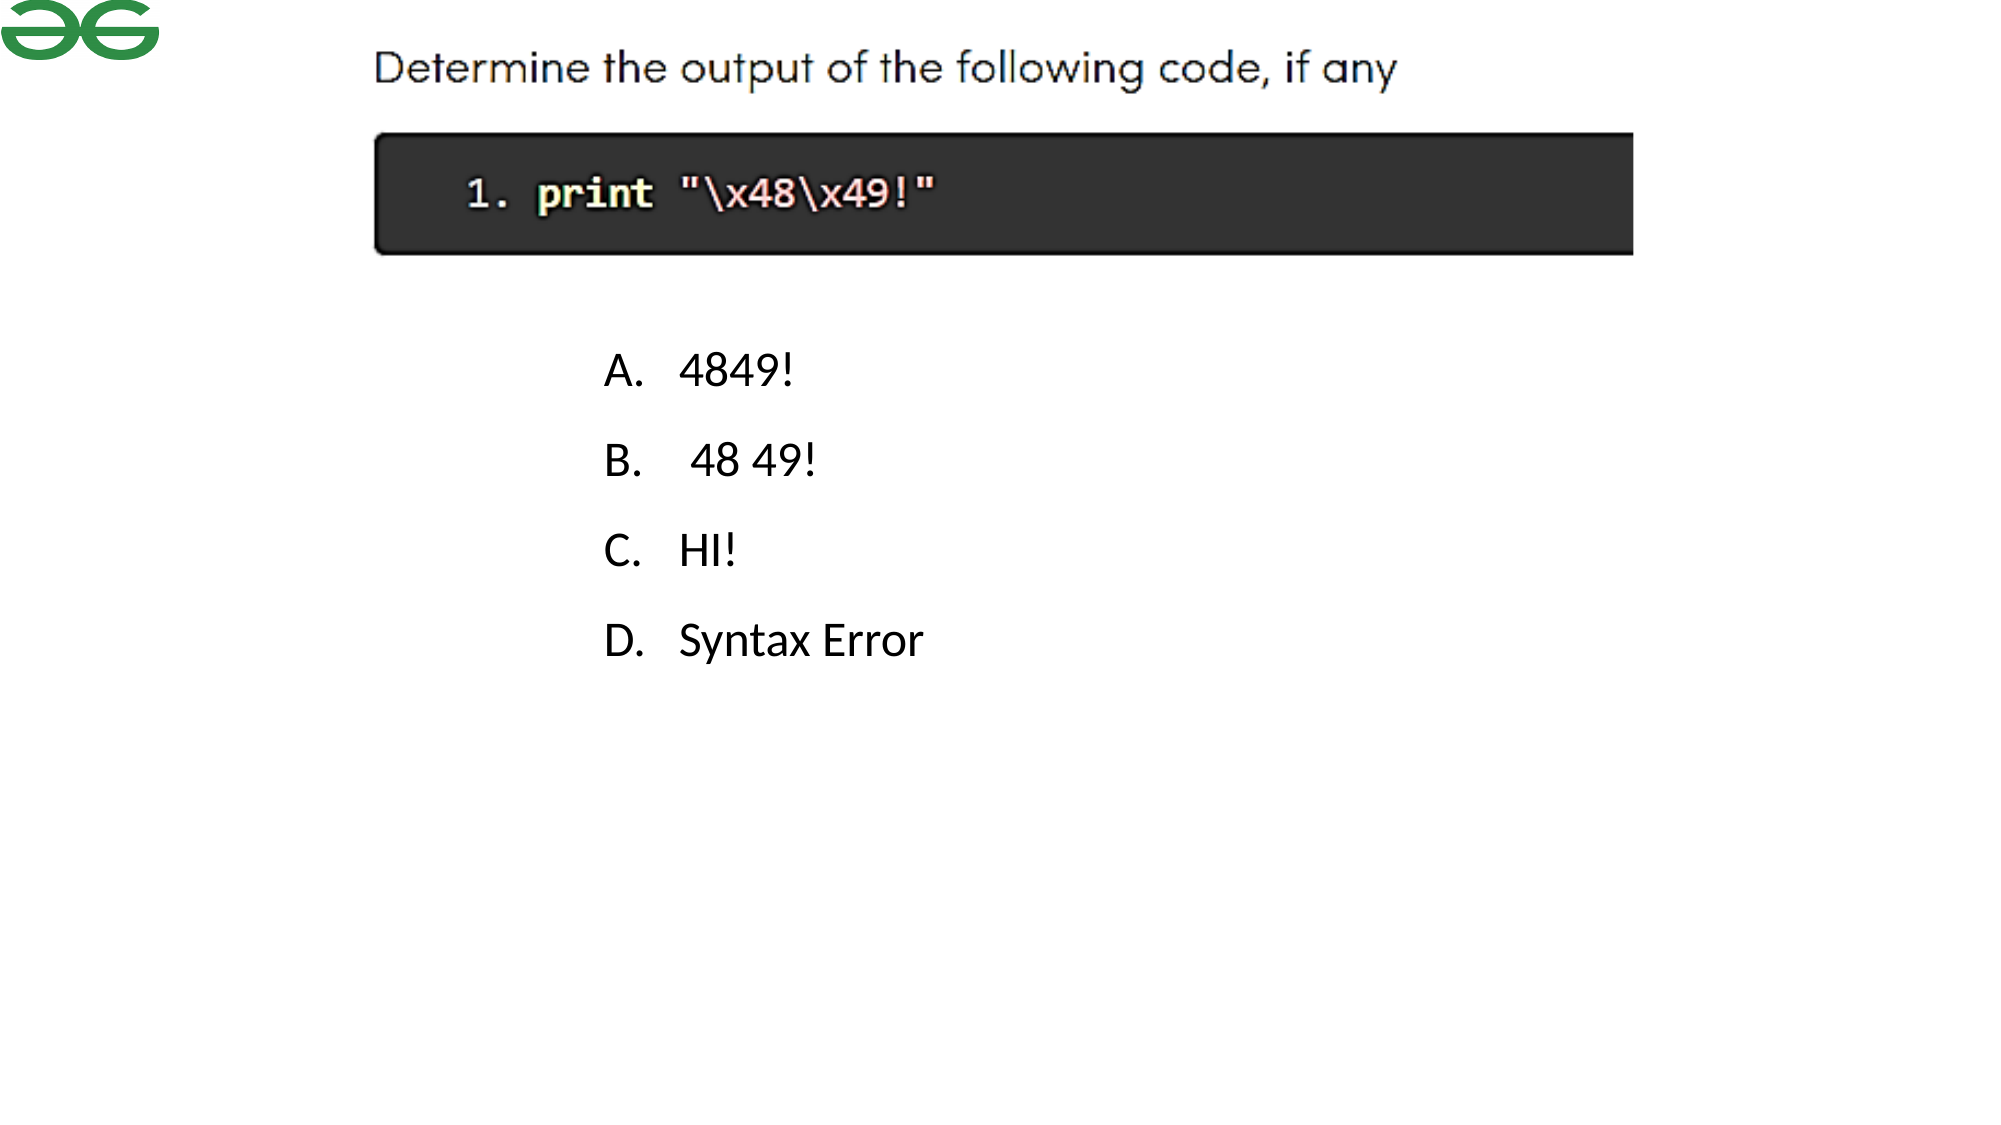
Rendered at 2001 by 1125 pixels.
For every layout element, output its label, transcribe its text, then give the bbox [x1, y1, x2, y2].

picture [1, 0, 160, 60]
text_box 4849! 48 49! HI! Syntax Error [588, 300, 940, 674]
picture [364, 37, 1634, 300]
